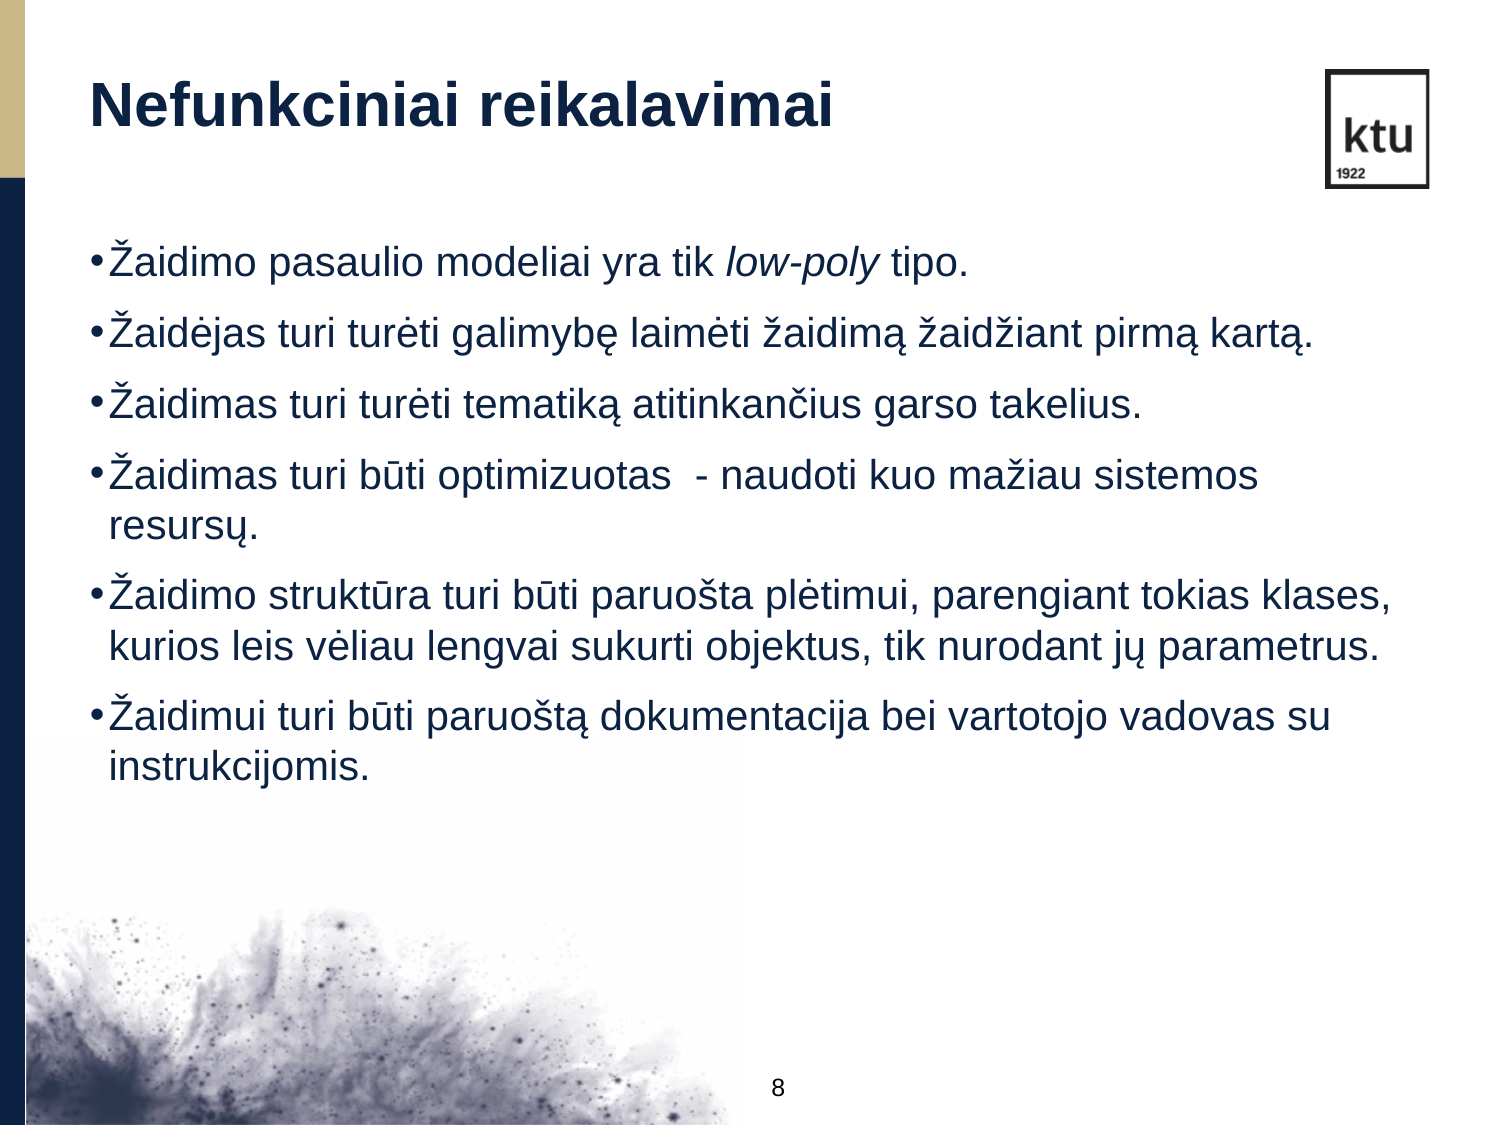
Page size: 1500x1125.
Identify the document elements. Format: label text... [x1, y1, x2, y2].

picture [27, 735, 745, 1124]
list Žaidimo pasaulio modeliai yra tik low-poly tipo. Žaidėjas turi turėti galimybę laimėti žaidimą žaidžiant pirmą kartą. Žaidimas turi turėti tematiką atitinkančius garso takelius. Žaidimas turi būti optimizuotas - naudoti kuo mažiau sistemos resursų. Žaidimo struktūra turi būti paruošta plėtimui, parengiant tokias klases, kurios leis vėliau lengvai sukurti objektus, tik nurodant jų parametrus. Žaidimui turi būti paruoštą dokumentacija bei vartotojo vadovas su instrukcijomis. [75, 227, 1425, 865]
list Nefunkciniai reikalavimai [75, 69, 930, 171]
